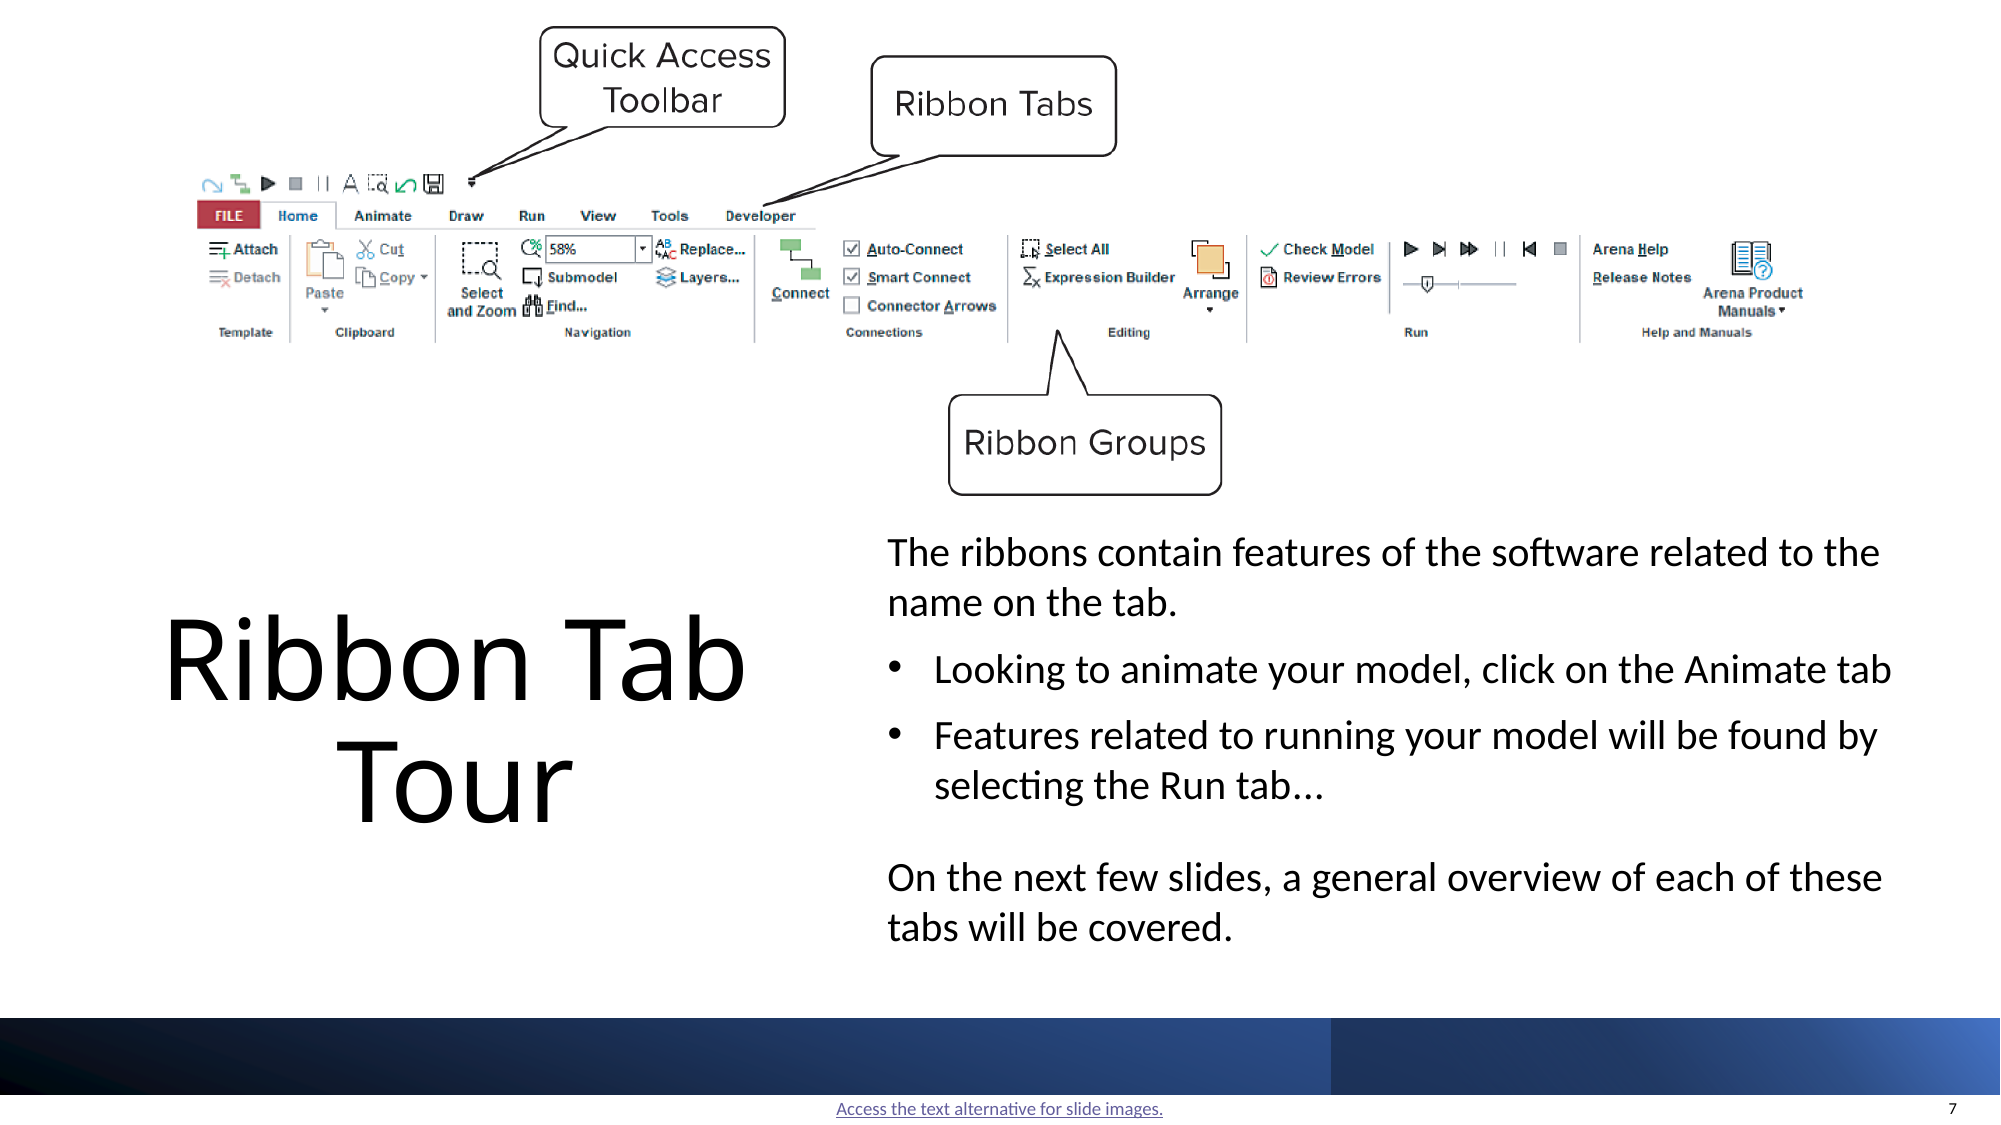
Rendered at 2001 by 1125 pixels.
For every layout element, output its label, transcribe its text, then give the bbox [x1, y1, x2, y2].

title Ribbon Tab Tour [75, 646, 837, 805]
list Access the text alternative for slide images. [737, 1095, 1263, 1124]
list The ribbons contain features of the software related to the name on the tab. Looking to animate your model, click on the Animate tab Features related to running your model will be found by selecting the Run tab . . . On the next few slides, a general overview of each of these tabs will be covered. [872, 517, 1925, 989]
picture [194, 24, 1805, 497]
picture [0, 1018, 2000, 1095]
slide_number 7 [1886, 1095, 1965, 1122]
